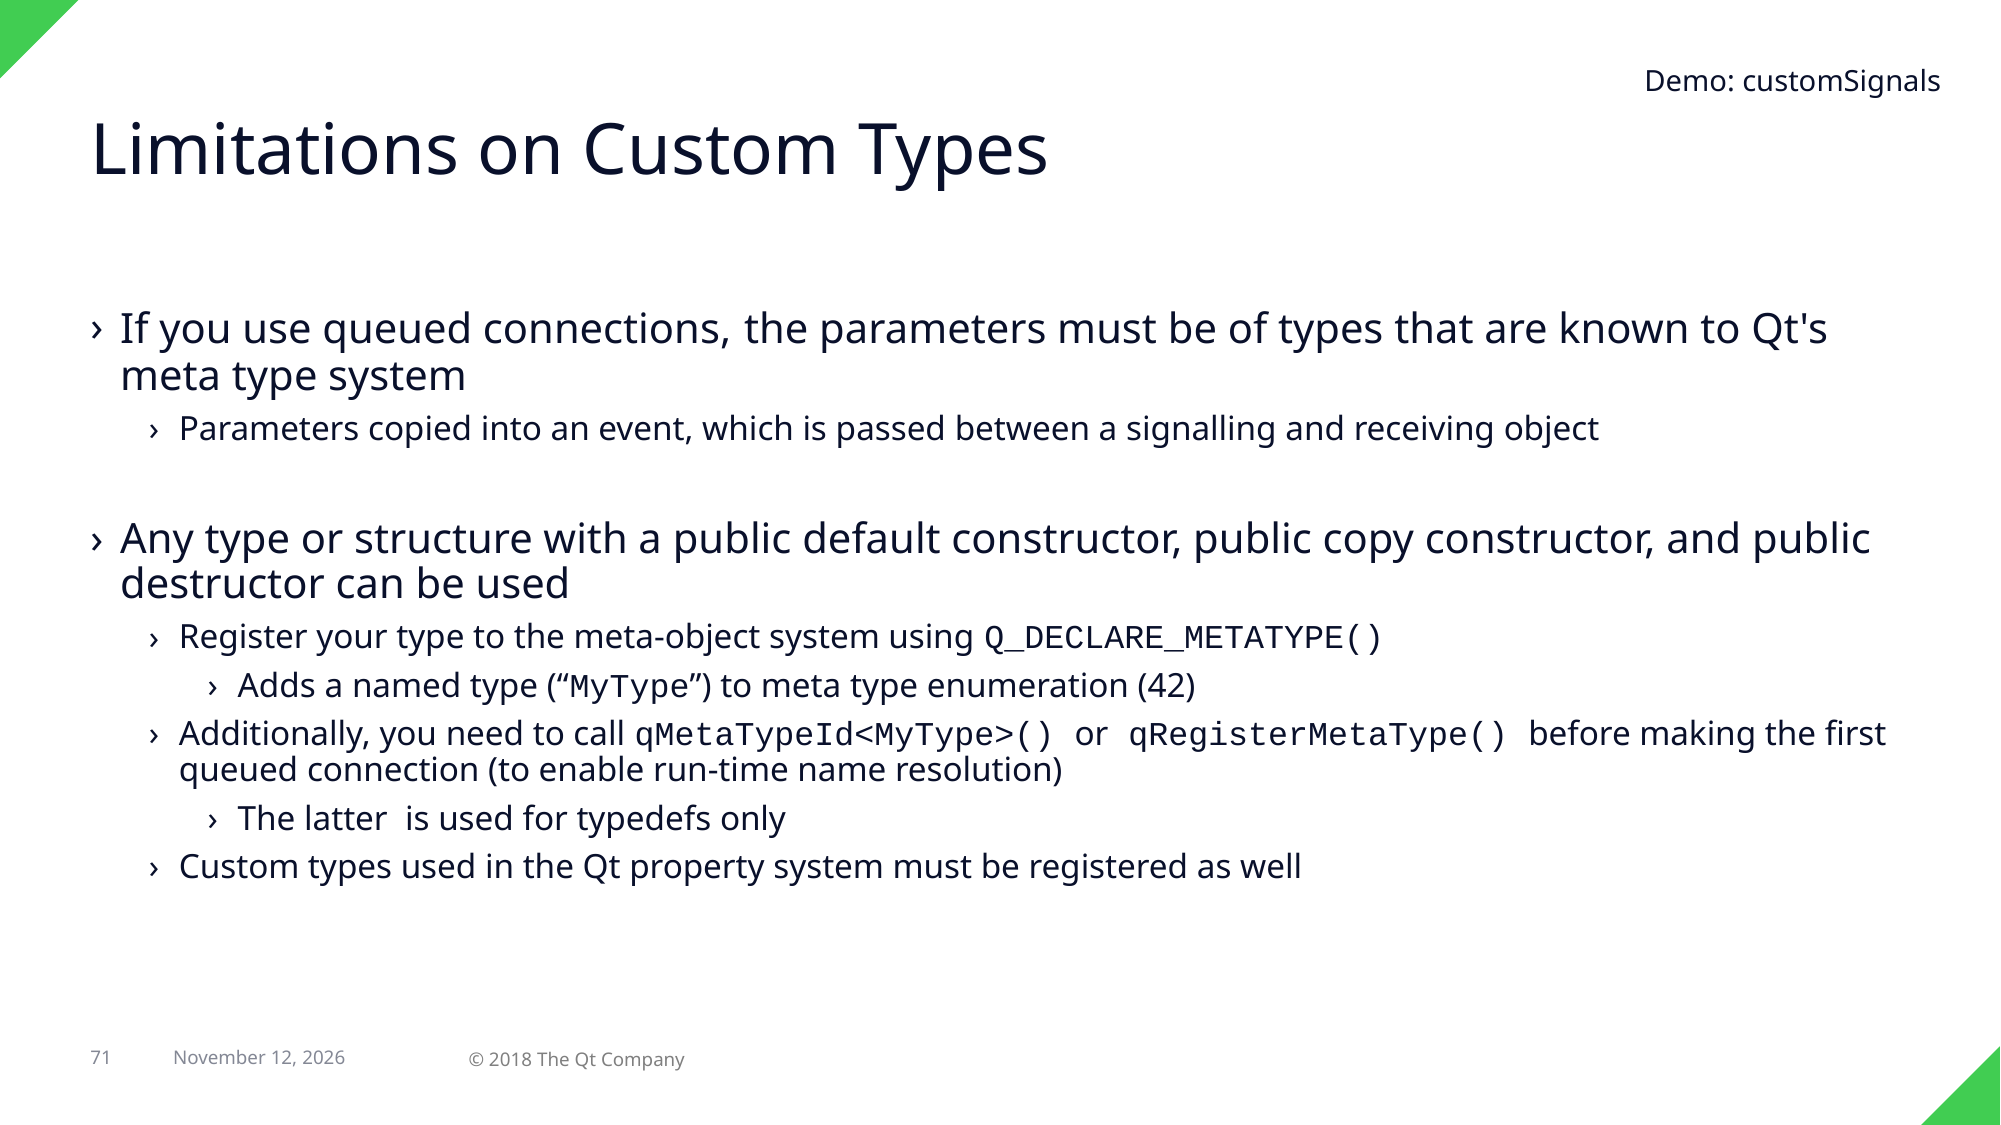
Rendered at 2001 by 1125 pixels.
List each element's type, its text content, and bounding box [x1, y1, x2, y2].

slide_number 71 [90, 1046, 174, 1071]
title Limitations on Custom Types [90, 113, 1910, 268]
list If you use queued connections, the parameters must be of types that are known to Qt's meta type system Parameters copied into an event, which is passed between a signalling and receiving object Any type or structure with a public default constructor, public copy constructor, and public destructor can be used Register your type to the meta-object system using Q_DECLARE_METATYPE() Adds a named type (“MyType”) to meta type enumeration (42) Additionally, you need to call qMetaTypeId<MyType>() or qRegisterMetaType() before making the first queued connection (to enable run-time name resolution) The latter is used for typedefs only Custom types used in the Qt property system must be registered as well [90, 302, 1910, 1012]
footer © 2018 The Qt Company [468, 1046, 1910, 1071]
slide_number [174, 1046, 468, 1071]
text_box Demo: customSignals [1353, 54, 1956, 105]
